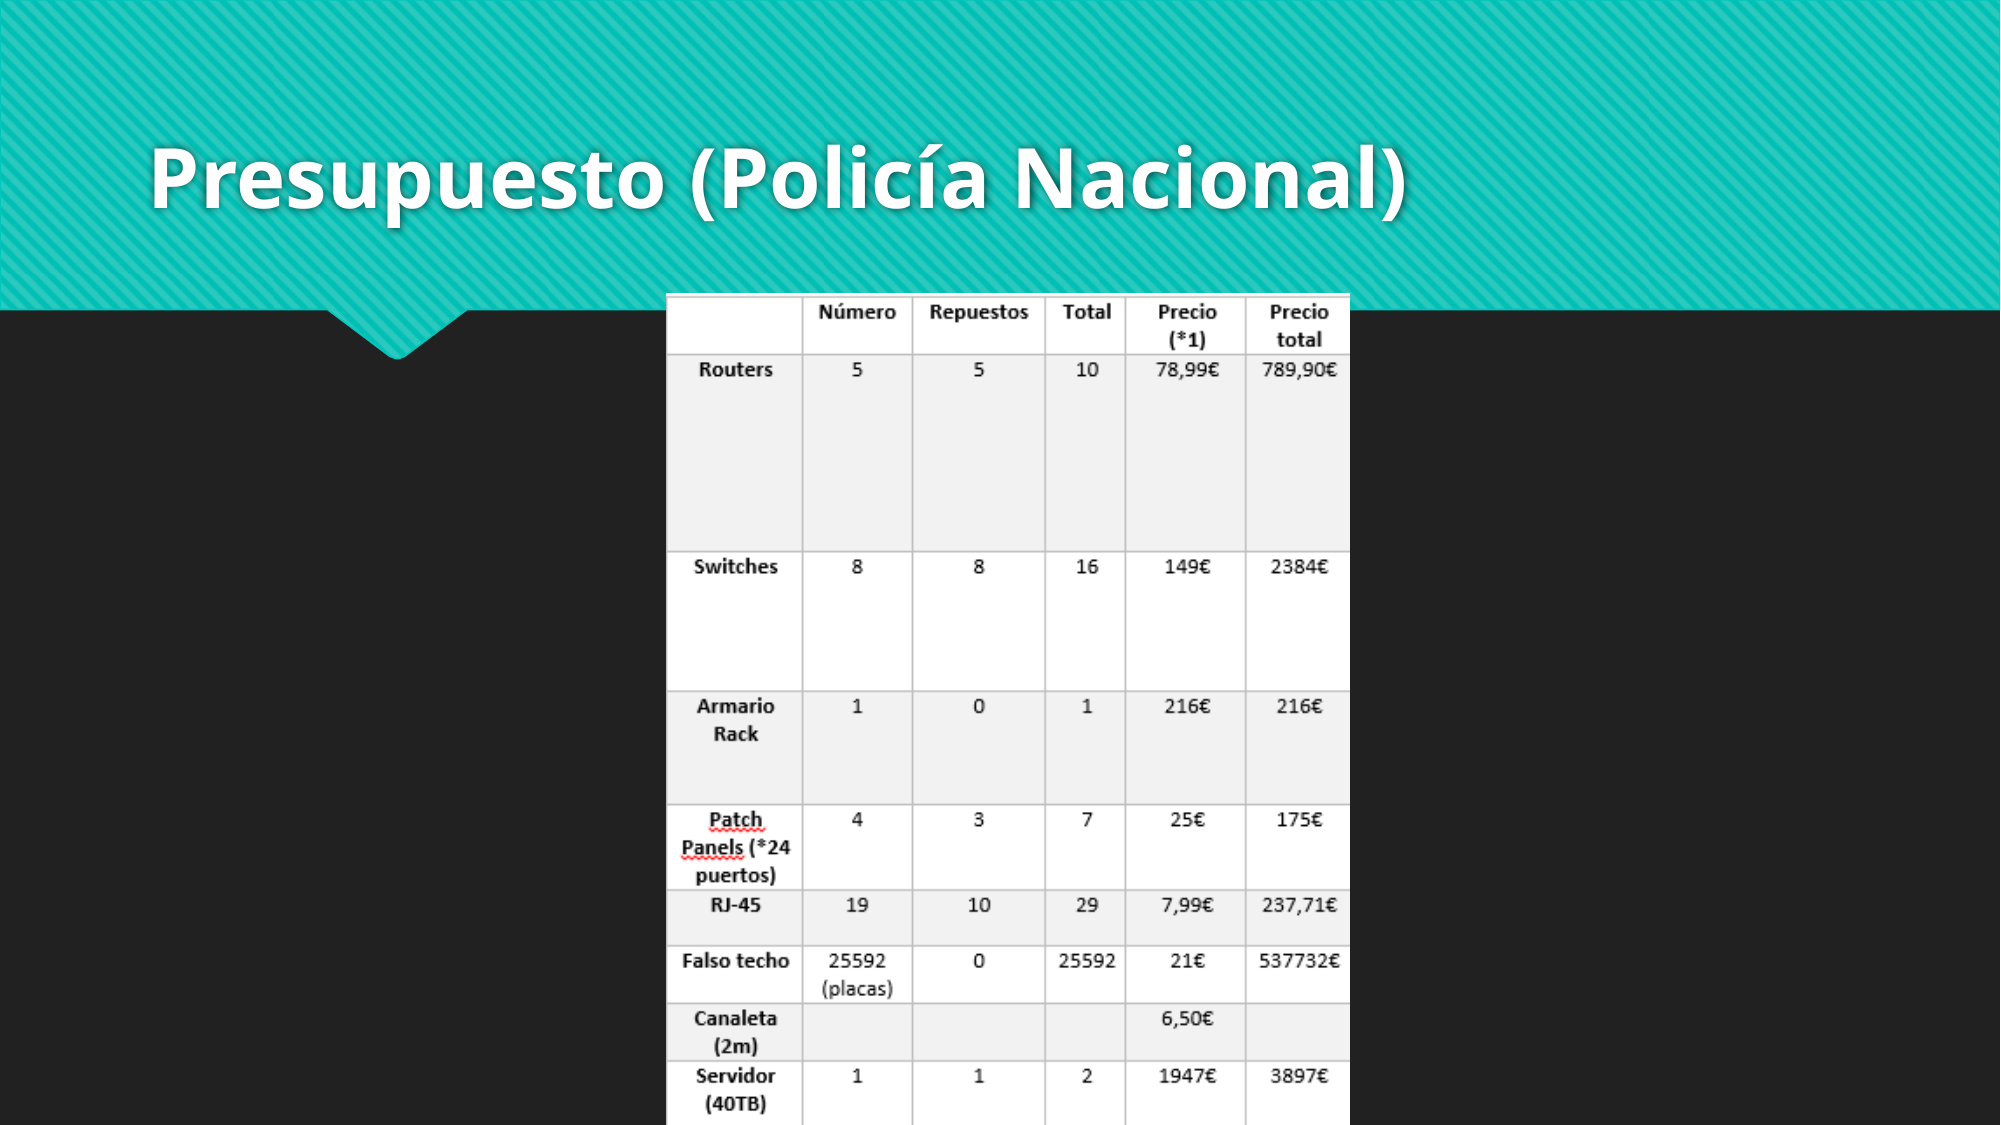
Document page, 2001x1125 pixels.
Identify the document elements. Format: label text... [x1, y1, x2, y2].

title Presupuesto (Policía Nacional) [132, 73, 1868, 233]
picture [666, 293, 1351, 1125]
